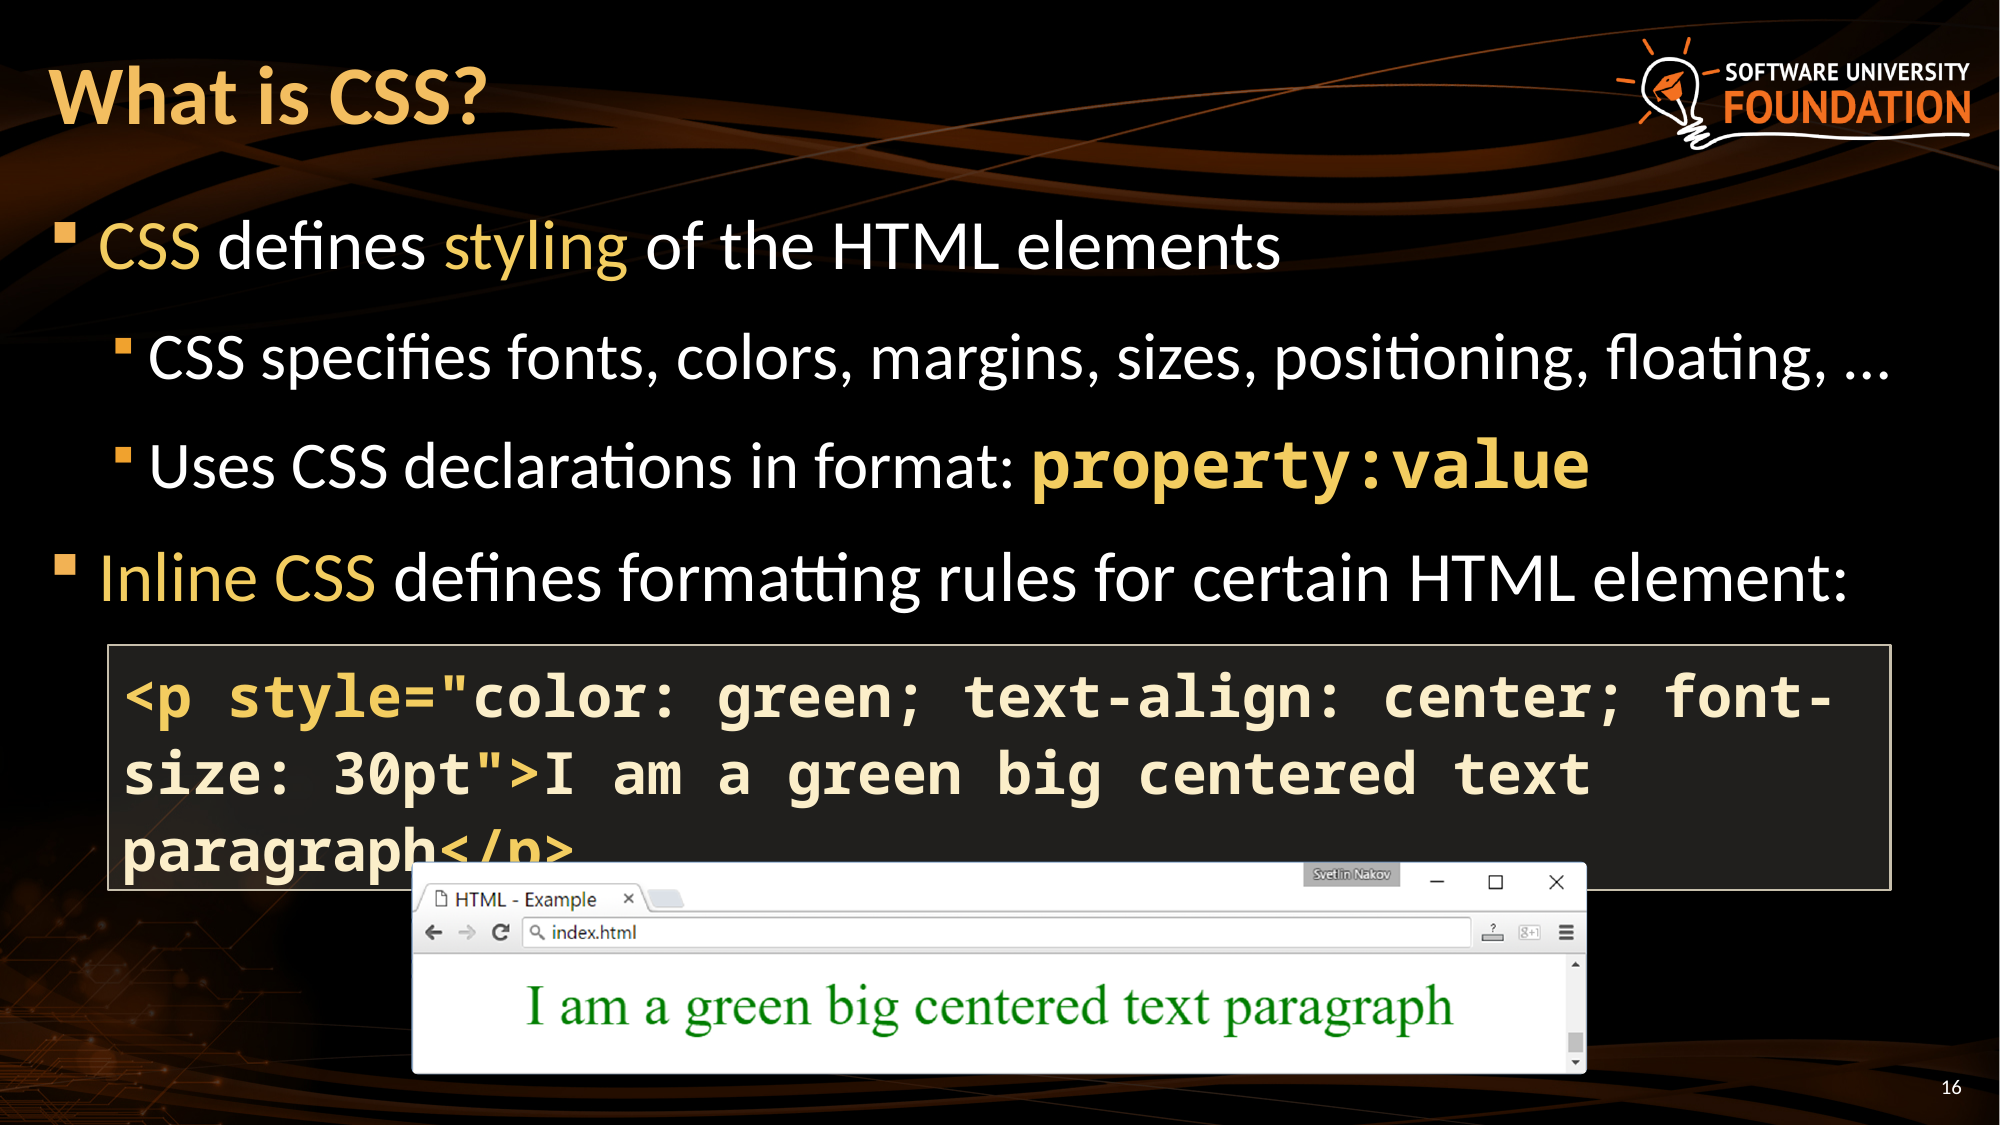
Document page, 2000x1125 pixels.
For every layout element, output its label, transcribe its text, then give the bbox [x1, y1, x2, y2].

picture [0, 0, 2000, 1125]
list CSS defines styling of the HTML elements CSS specifies fonts, colors, margins, sizes, positioning, floating, … Uses CSS declarations in format: property:value Inline CSS defines formatting rules for certain HTML element: [31, 188, 1968, 1103]
title What is CSS? [30, 6, 1602, 189]
text_box <p style="color: green; text-align: center; font-size: 30pt">I am a green big centered text paragraph</p> [107, 644, 1891, 891]
